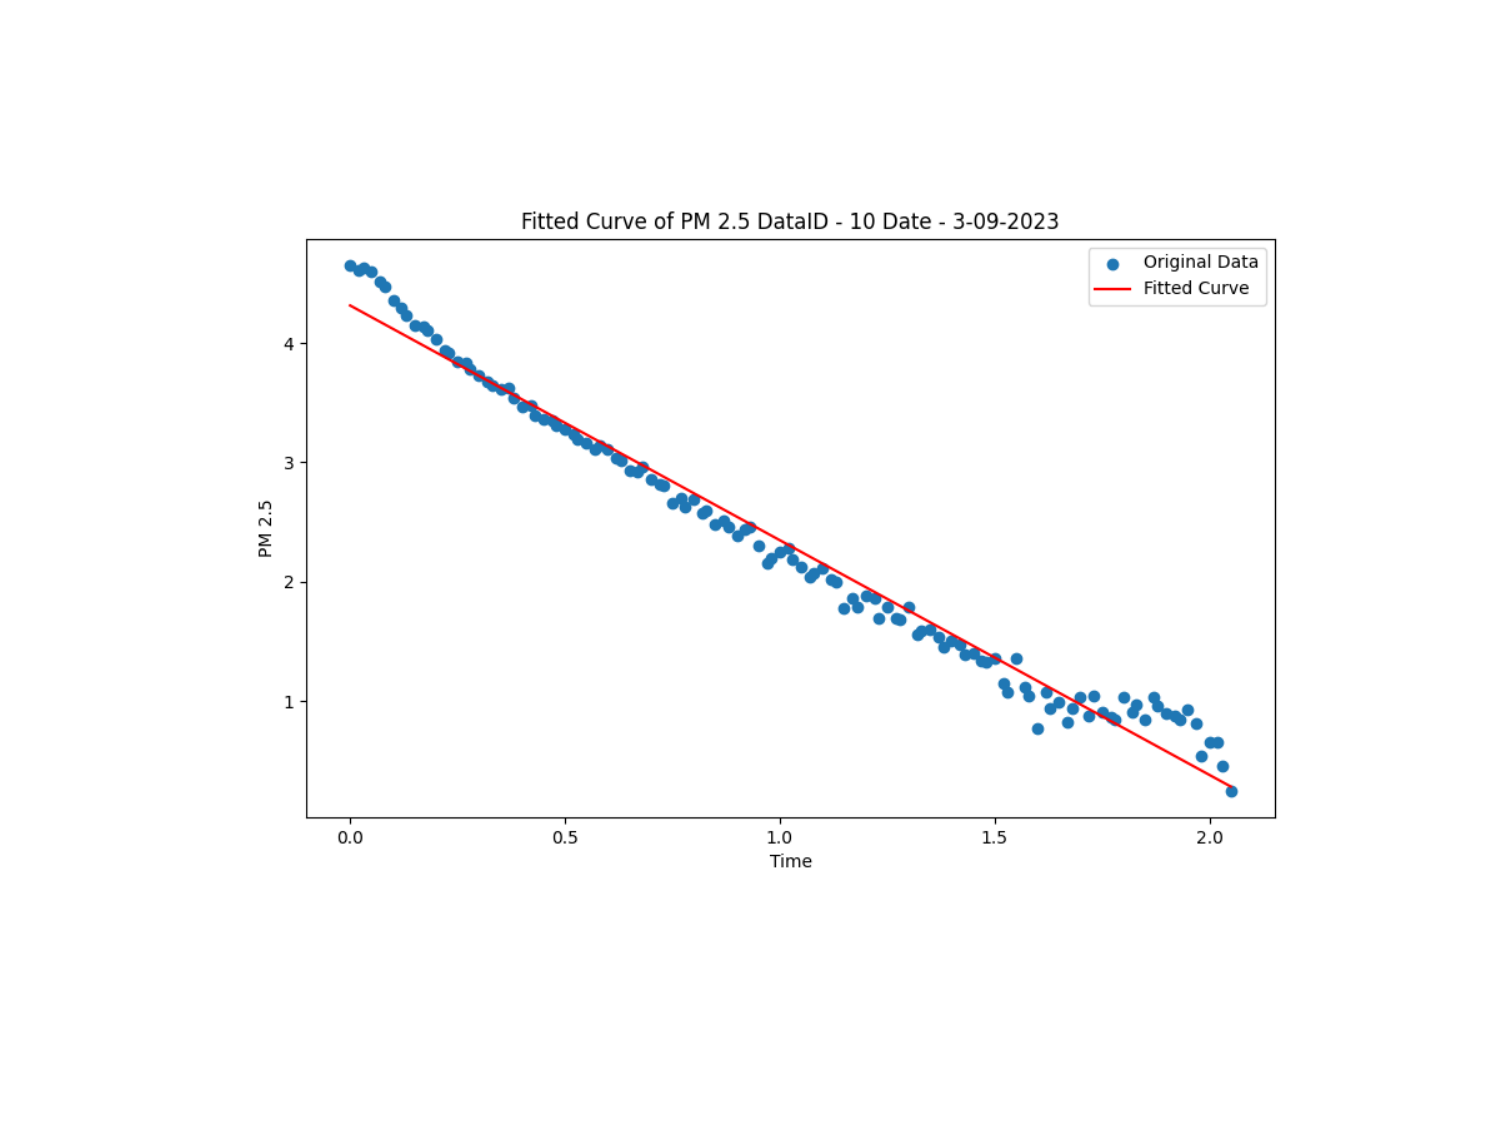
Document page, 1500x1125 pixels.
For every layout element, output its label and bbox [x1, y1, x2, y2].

picture [149, 149, 1401, 901]
